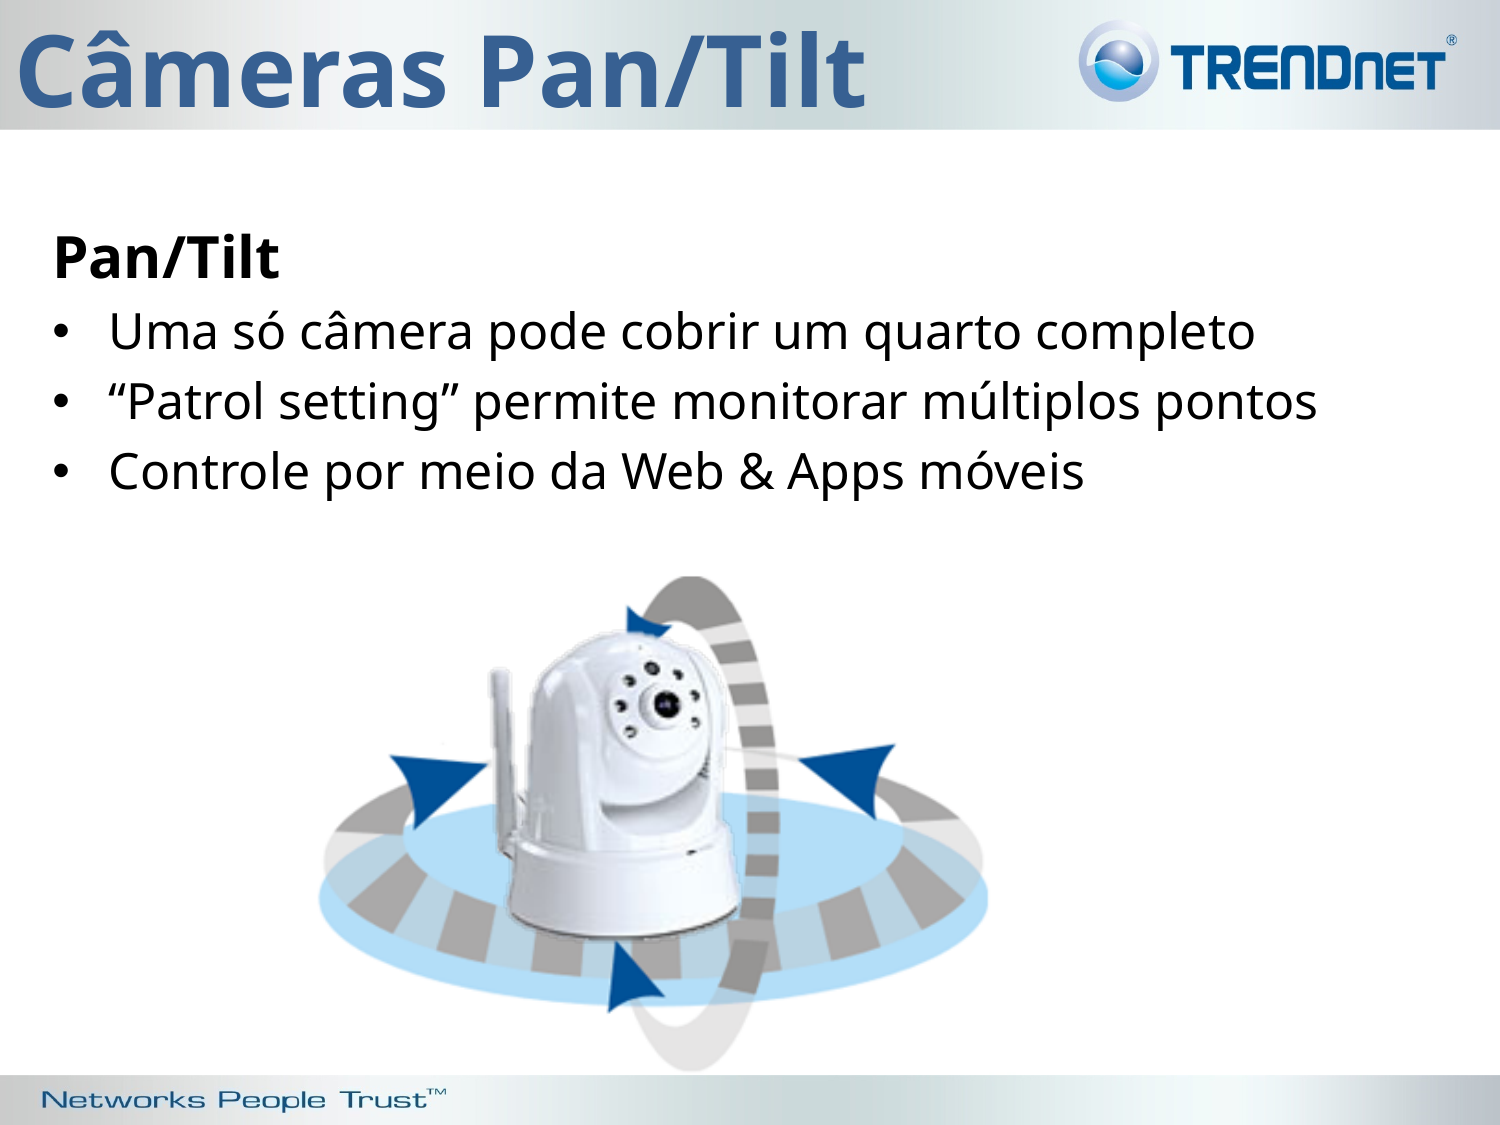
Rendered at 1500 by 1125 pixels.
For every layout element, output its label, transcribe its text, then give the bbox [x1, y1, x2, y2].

list Pan/Tilt Uma só câmera pode cobrir um quarto completo “Patrol setting” permite monitorar múltiplos pontos Controle por meio da Web & Apps móveis [37, 212, 1388, 513]
text_box Câmeras Pan/Tilt [0, 0, 1074, 135]
picture [1074, 0, 1500, 130]
picture [0, 562, 1500, 1125]
